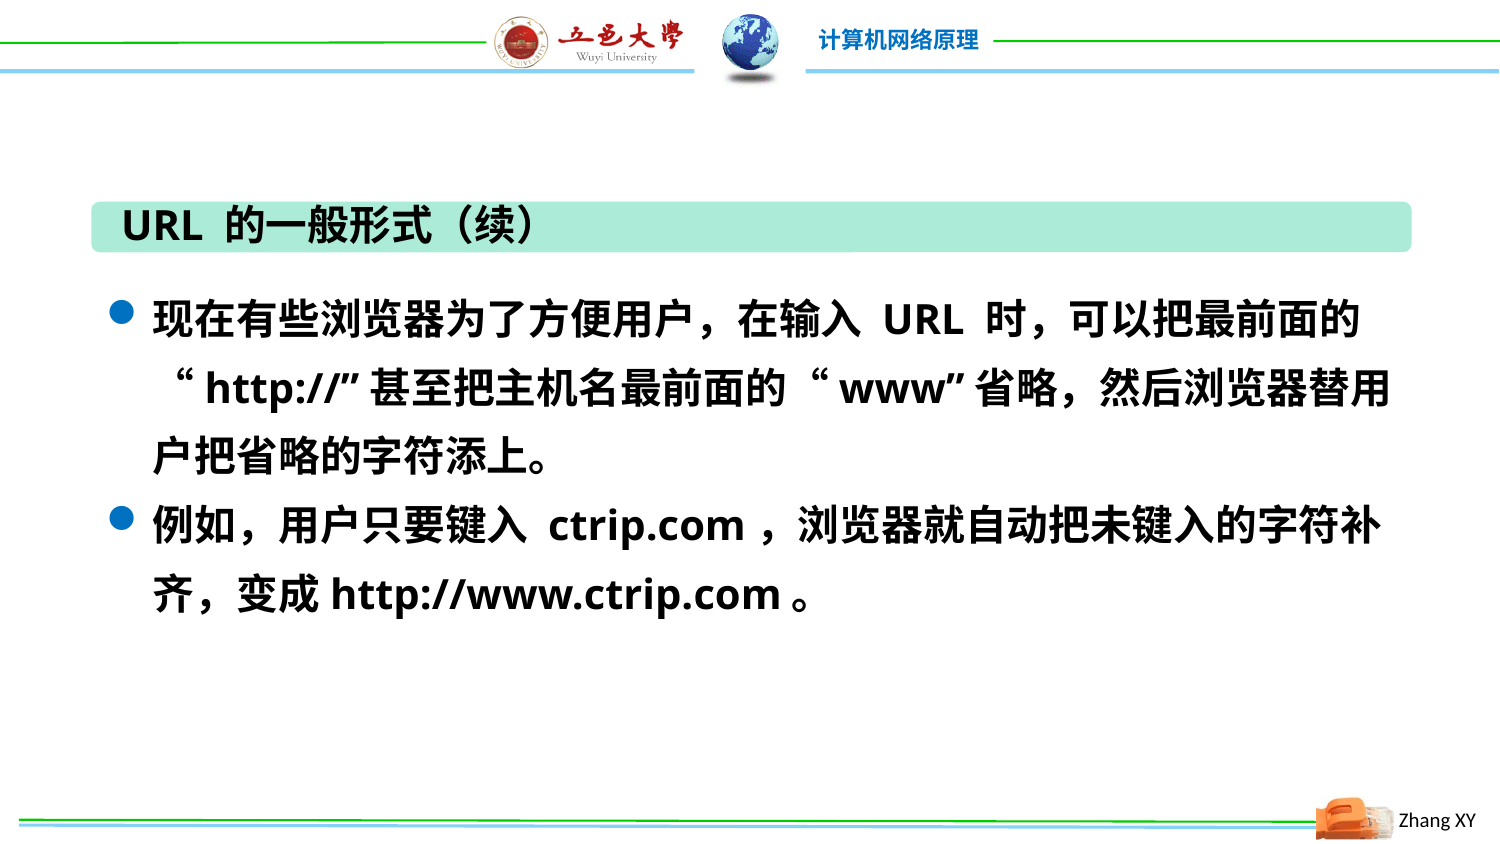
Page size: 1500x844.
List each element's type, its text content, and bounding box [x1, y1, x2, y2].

text_box 现在有些浏览器为了方便用户，在输入 URL 时，可以把最前面的“http://”甚至把主机名最前面的“www”省略，然后浏览器替用户把省略的字符添上。 例如，用户只要键入 ctrip.com，浏览器就自动把未键入的字符补齐，变成http://www.ctrip.com。 [91, 266, 1412, 626]
text_box [583, 201, 1412, 253]
text_box URL 的一般形式（续） [106, 191, 583, 257]
picture [720, 12, 780, 88]
text_box [91, 201, 106, 253]
picture [494, 15, 697, 69]
picture [1316, 796, 1394, 840]
